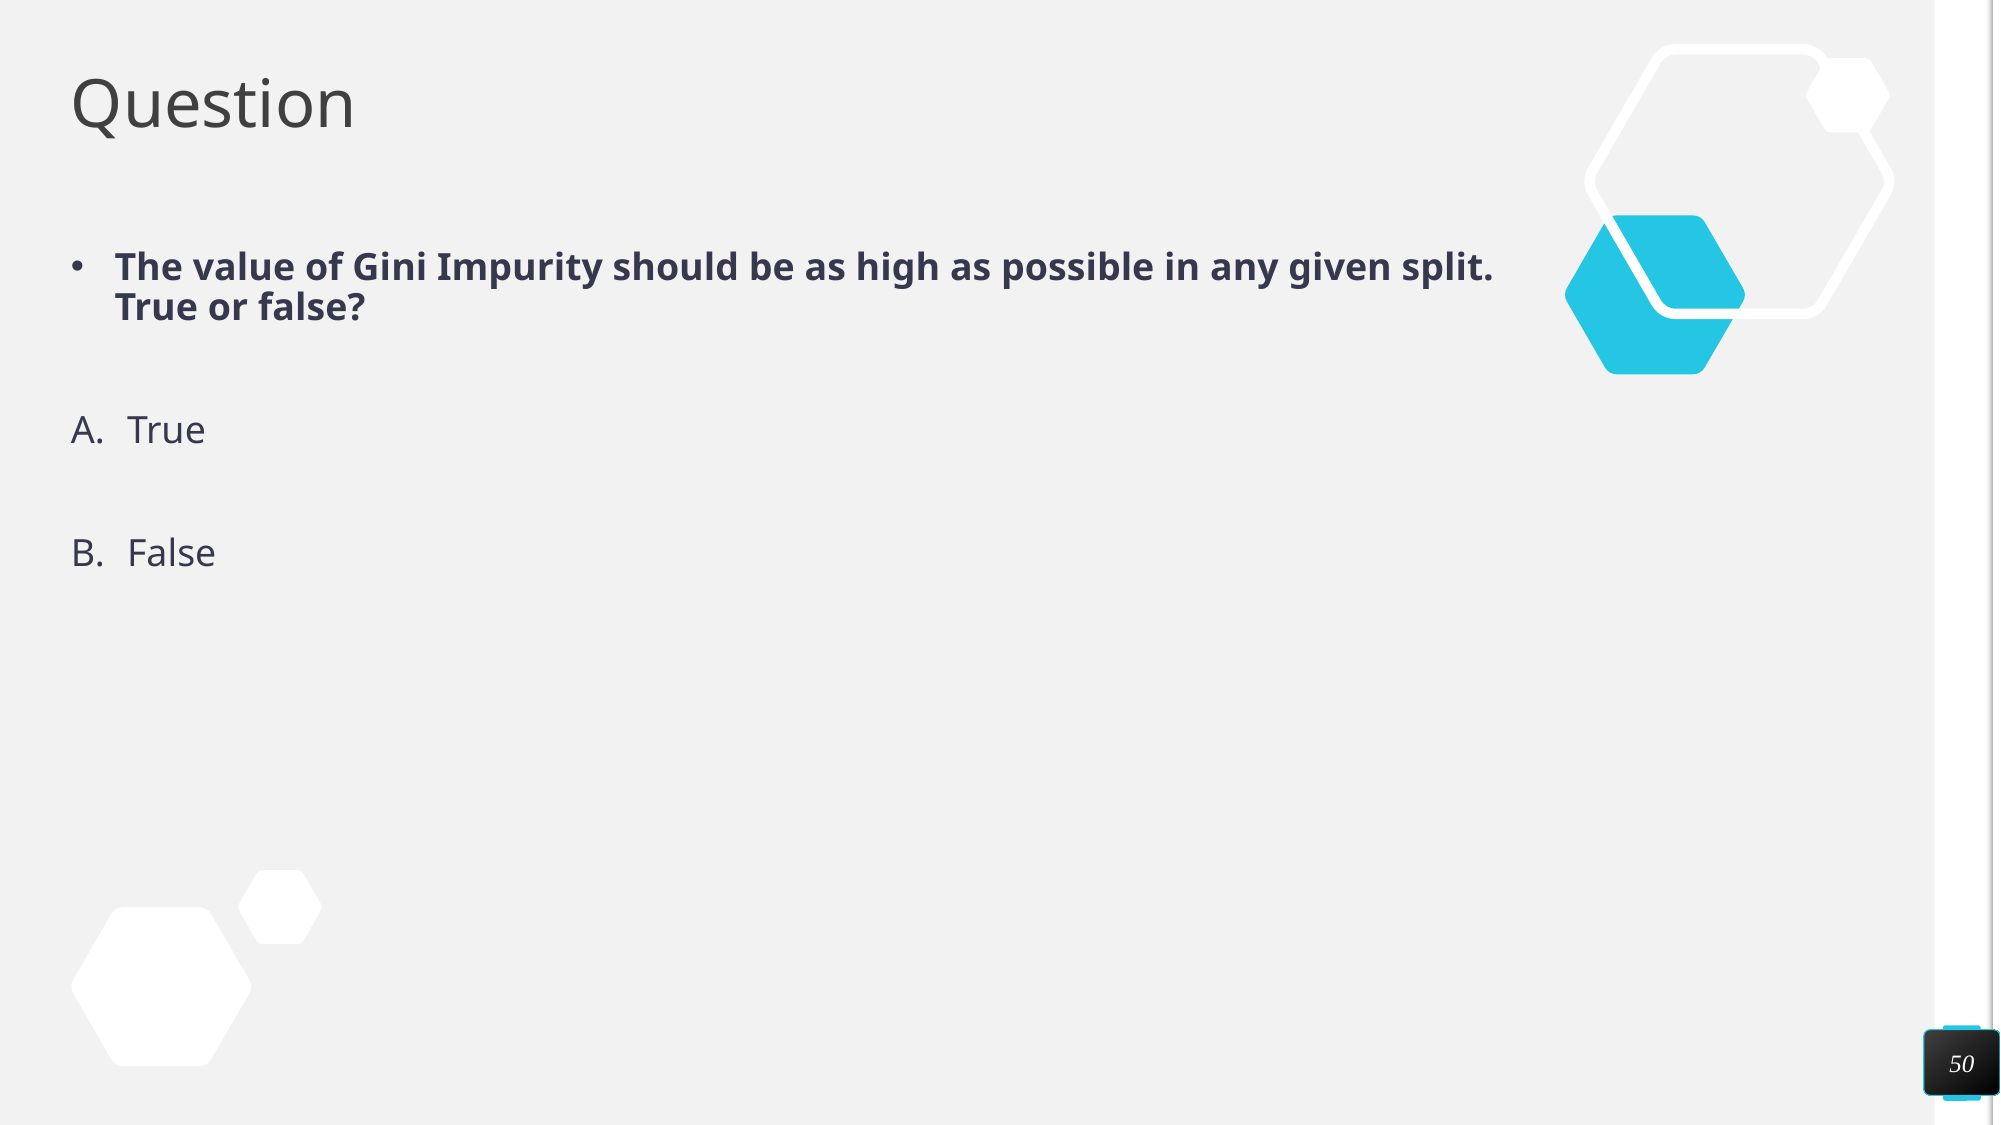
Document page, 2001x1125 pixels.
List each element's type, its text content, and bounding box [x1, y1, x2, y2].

slide_number 50 [1923, 1029, 2000, 1096]
list The value of Gini Impurity should be as high as possible in any given split. True or false? True False [70, 248, 1532, 1016]
title Question [70, 70, 1930, 142]
